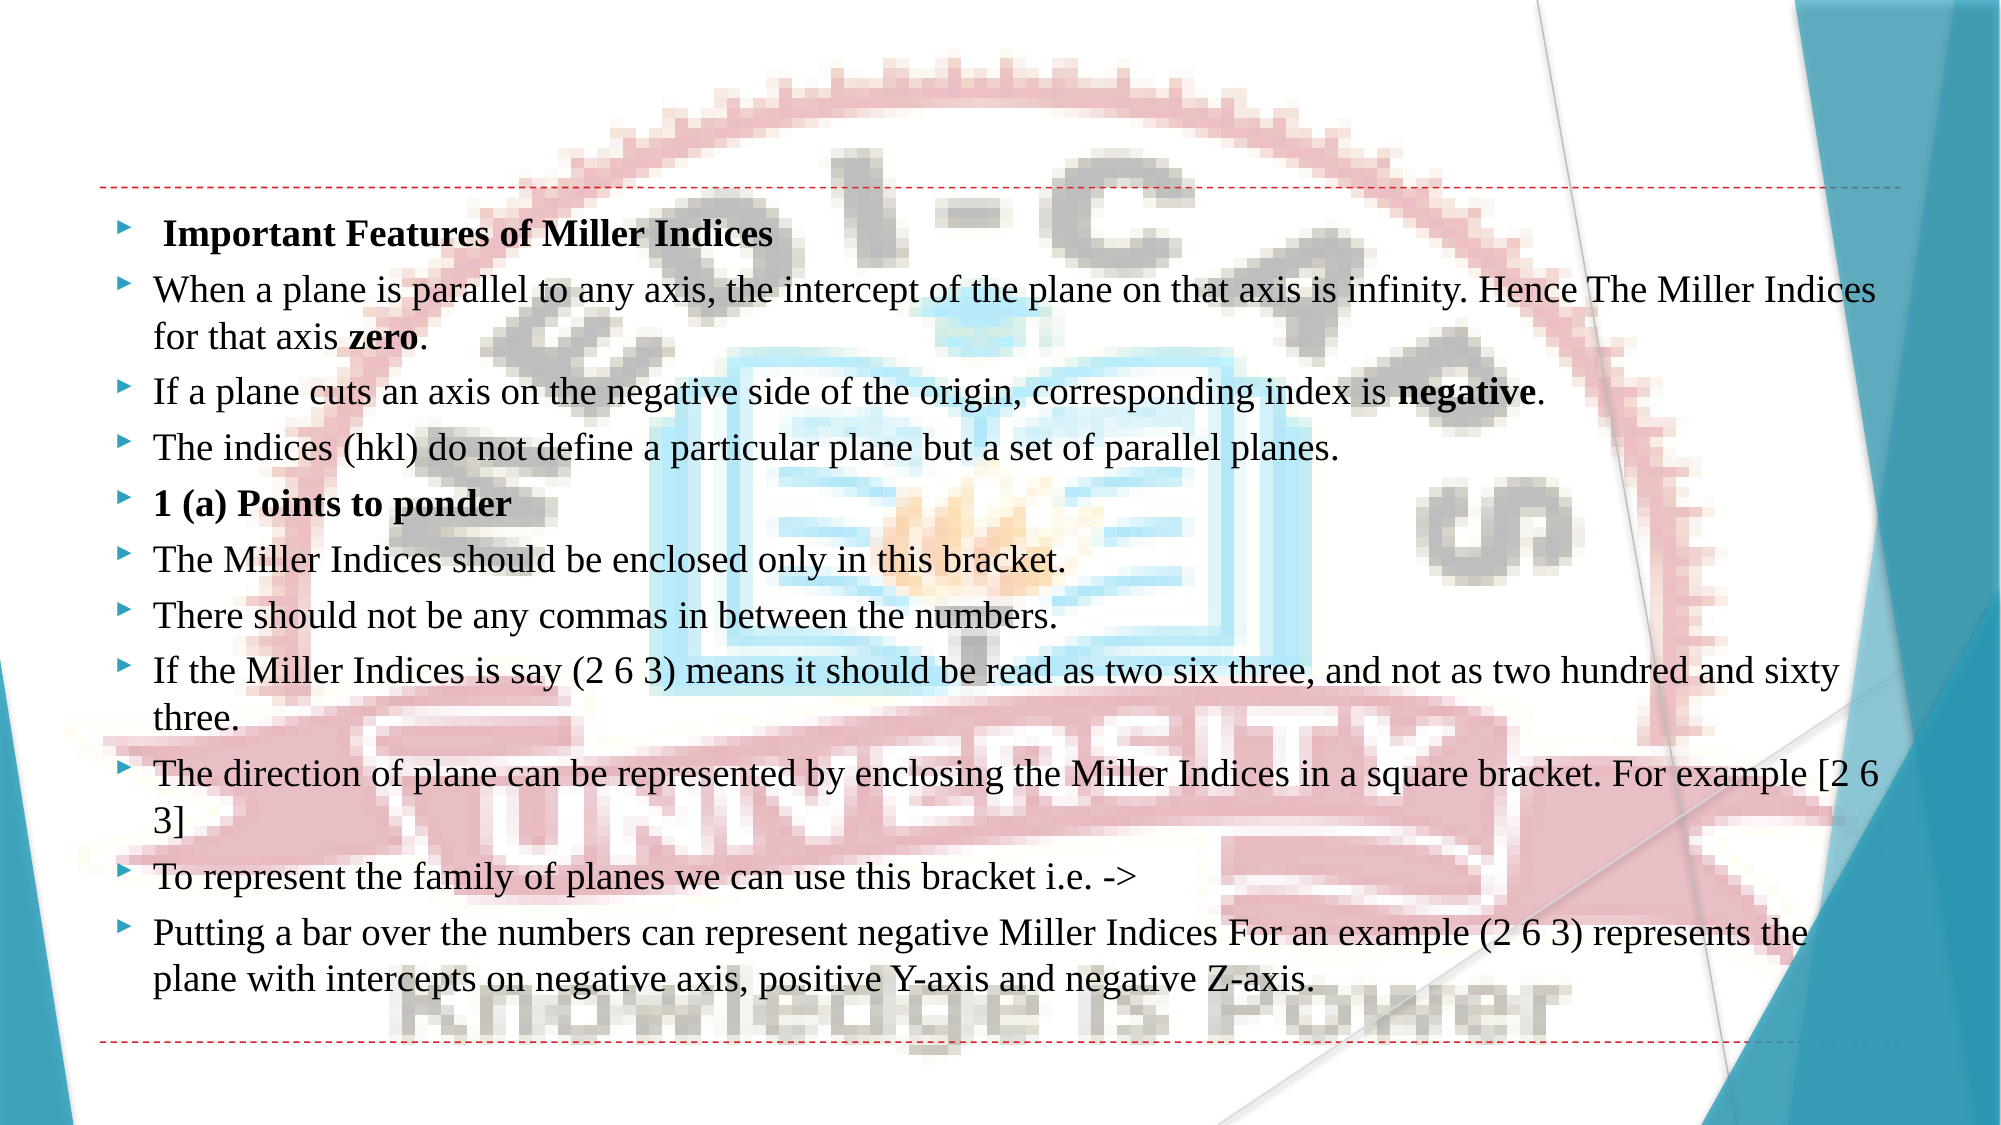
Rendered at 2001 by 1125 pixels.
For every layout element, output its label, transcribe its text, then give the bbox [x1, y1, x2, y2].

list Important Features of Miller Indices When a plane is parallel to any axis, the intercept of the plane on that axis is infinity. Hence The Miller Indices for that axis zero. If a plane cuts an axis on the negative side of the origin, corresponding index is negative. The indices (hkl) do not define a particular plane but a set of parallel planes. 1 (a) Points to ponder The Miller Indices should be enclosed only in this bracket. There should not be any commas in between the numbers. If the Miller Indices is say (2 6 3) means it should be read as two six three, and not as two hundred and sixty three. The direction of plane can be represented by enclosing the Miller Indices in a square bracket. For example [2 6 3] To represent the family of planes we can use this bracket i.e. -> Putting a bar over the numbers can represent negative Miller Indices For an example (2 6 3) represents the plane with intercepts on negative axis, positive Y-axis and negative Z-axis. [99, 200, 1900, 1010]
